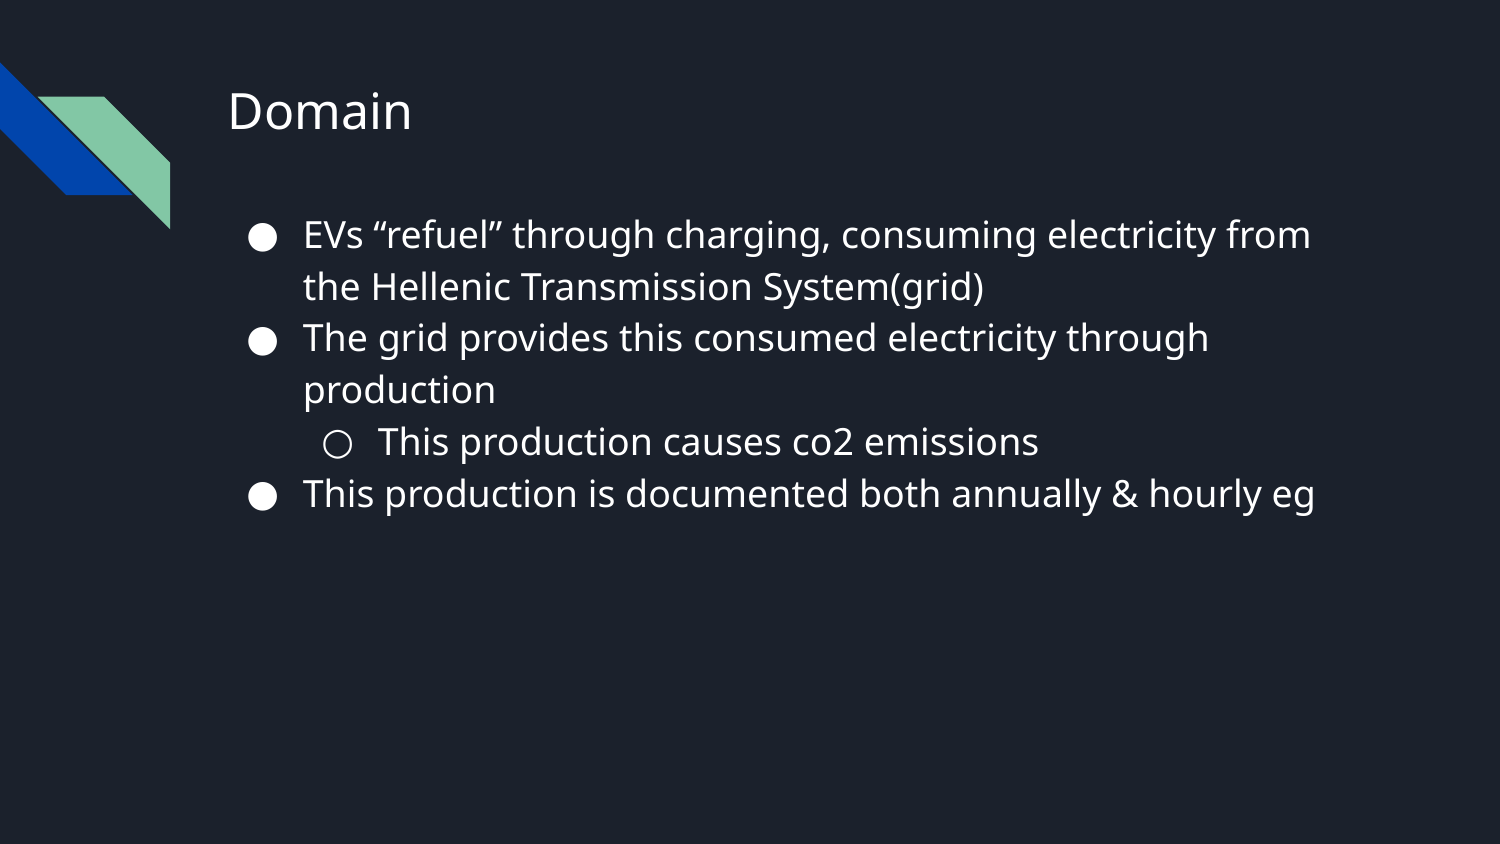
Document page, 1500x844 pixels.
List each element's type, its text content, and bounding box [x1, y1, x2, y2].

title Domain [212, 64, 1368, 189]
list EVs “refuel” through charging, consuming electricity from the Hellenic Transmission System(grid) The grid provides this consumed electricity through production This production causes co2 emissions This production is documented both annually & hourly eg [212, 189, 1368, 735]
